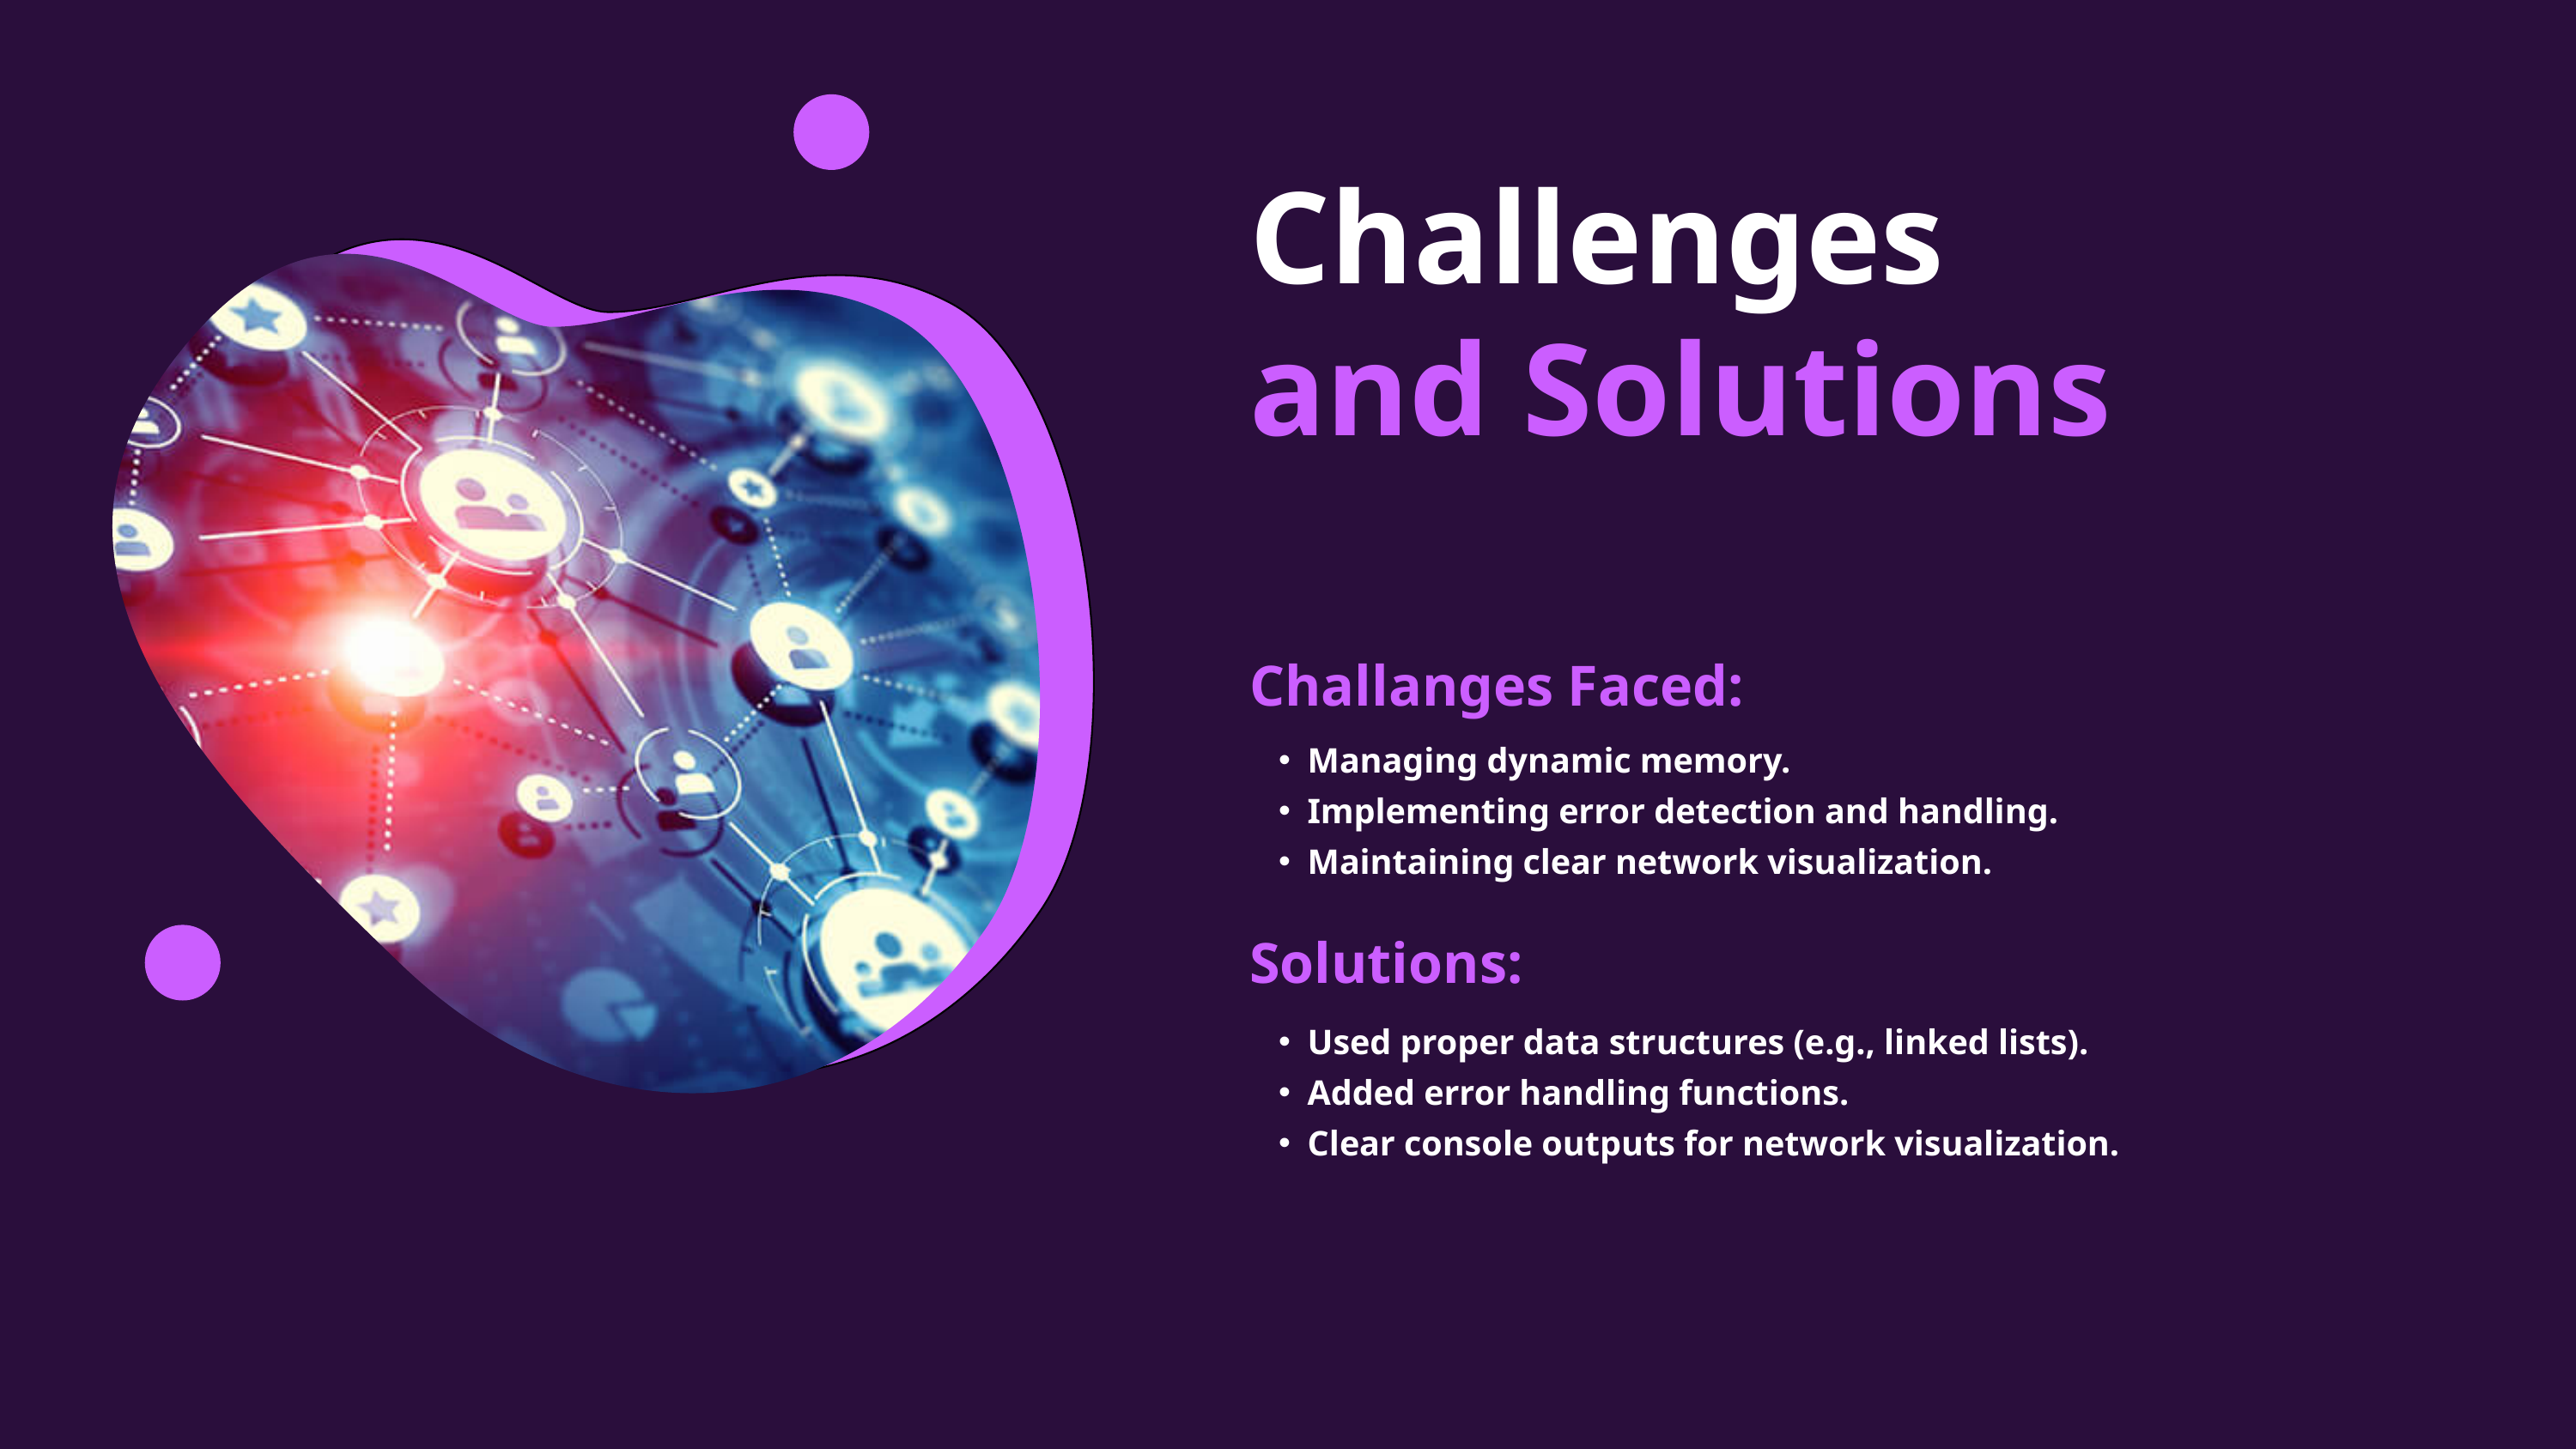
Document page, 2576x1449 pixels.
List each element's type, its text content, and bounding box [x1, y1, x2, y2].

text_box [793, 94, 870, 171]
text_box Managing dynamic memory. Implementing error detection and handling. Maintaining clear network visualization. [1249, 678, 2162, 932]
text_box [169, 239, 1095, 1076]
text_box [112, 253, 1041, 1094]
text_box Used proper data structures (e.g., linked lists). Added error handling functions. Clear console outputs for network visualization. [1249, 961, 2162, 1214]
text_box and Solutions [1249, 317, 2241, 461]
text_box Challanges Faced: [1249, 639, 1902, 717]
text_box Solutions: [1249, 916, 1902, 995]
text_box Challenges [1249, 166, 2432, 310]
